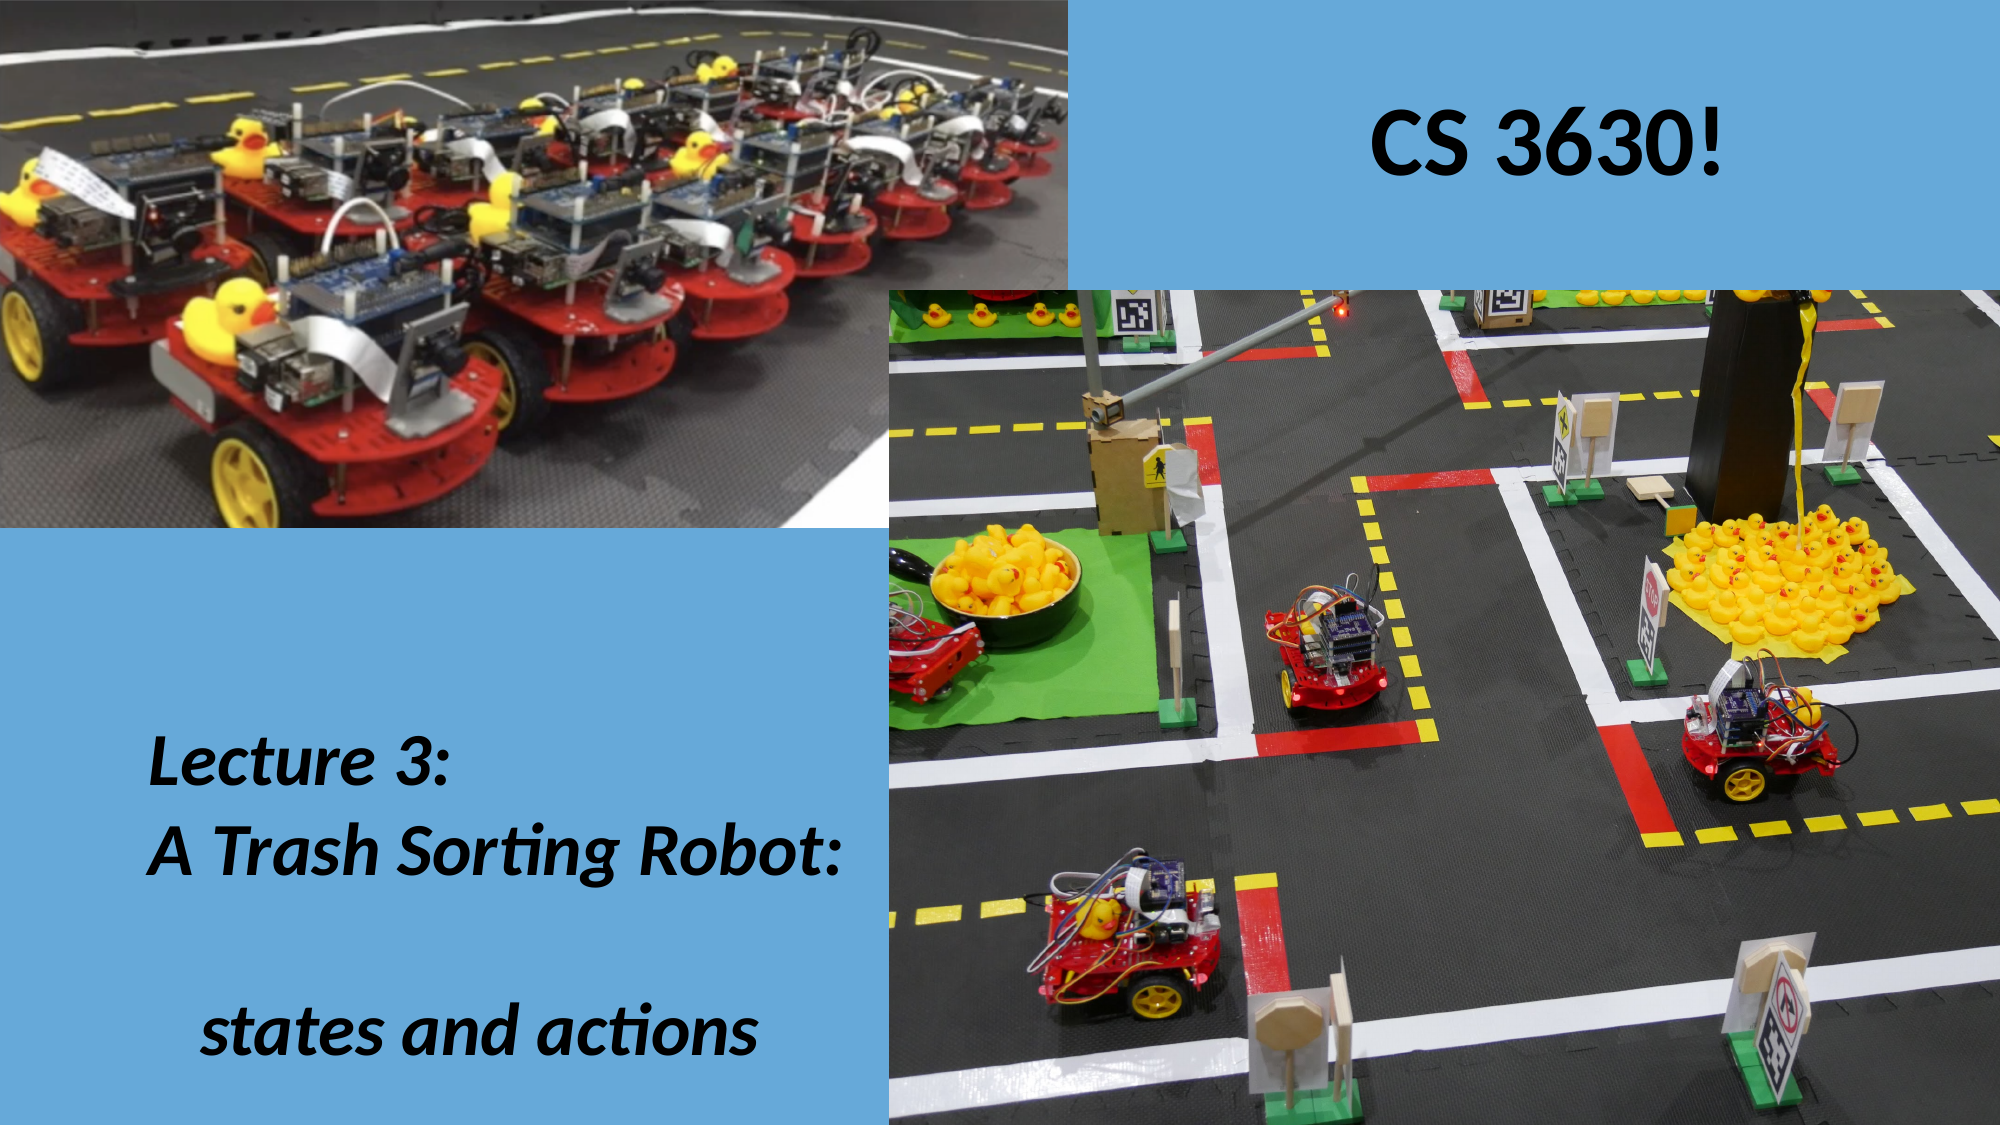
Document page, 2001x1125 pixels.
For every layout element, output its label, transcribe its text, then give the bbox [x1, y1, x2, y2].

picture [0, 0, 2000, 1125]
text_box CS 3630! [1272, 68, 1827, 203]
text_box Lecture 3: A Trash Sorting Robot: states and actions [134, 702, 869, 1078]
